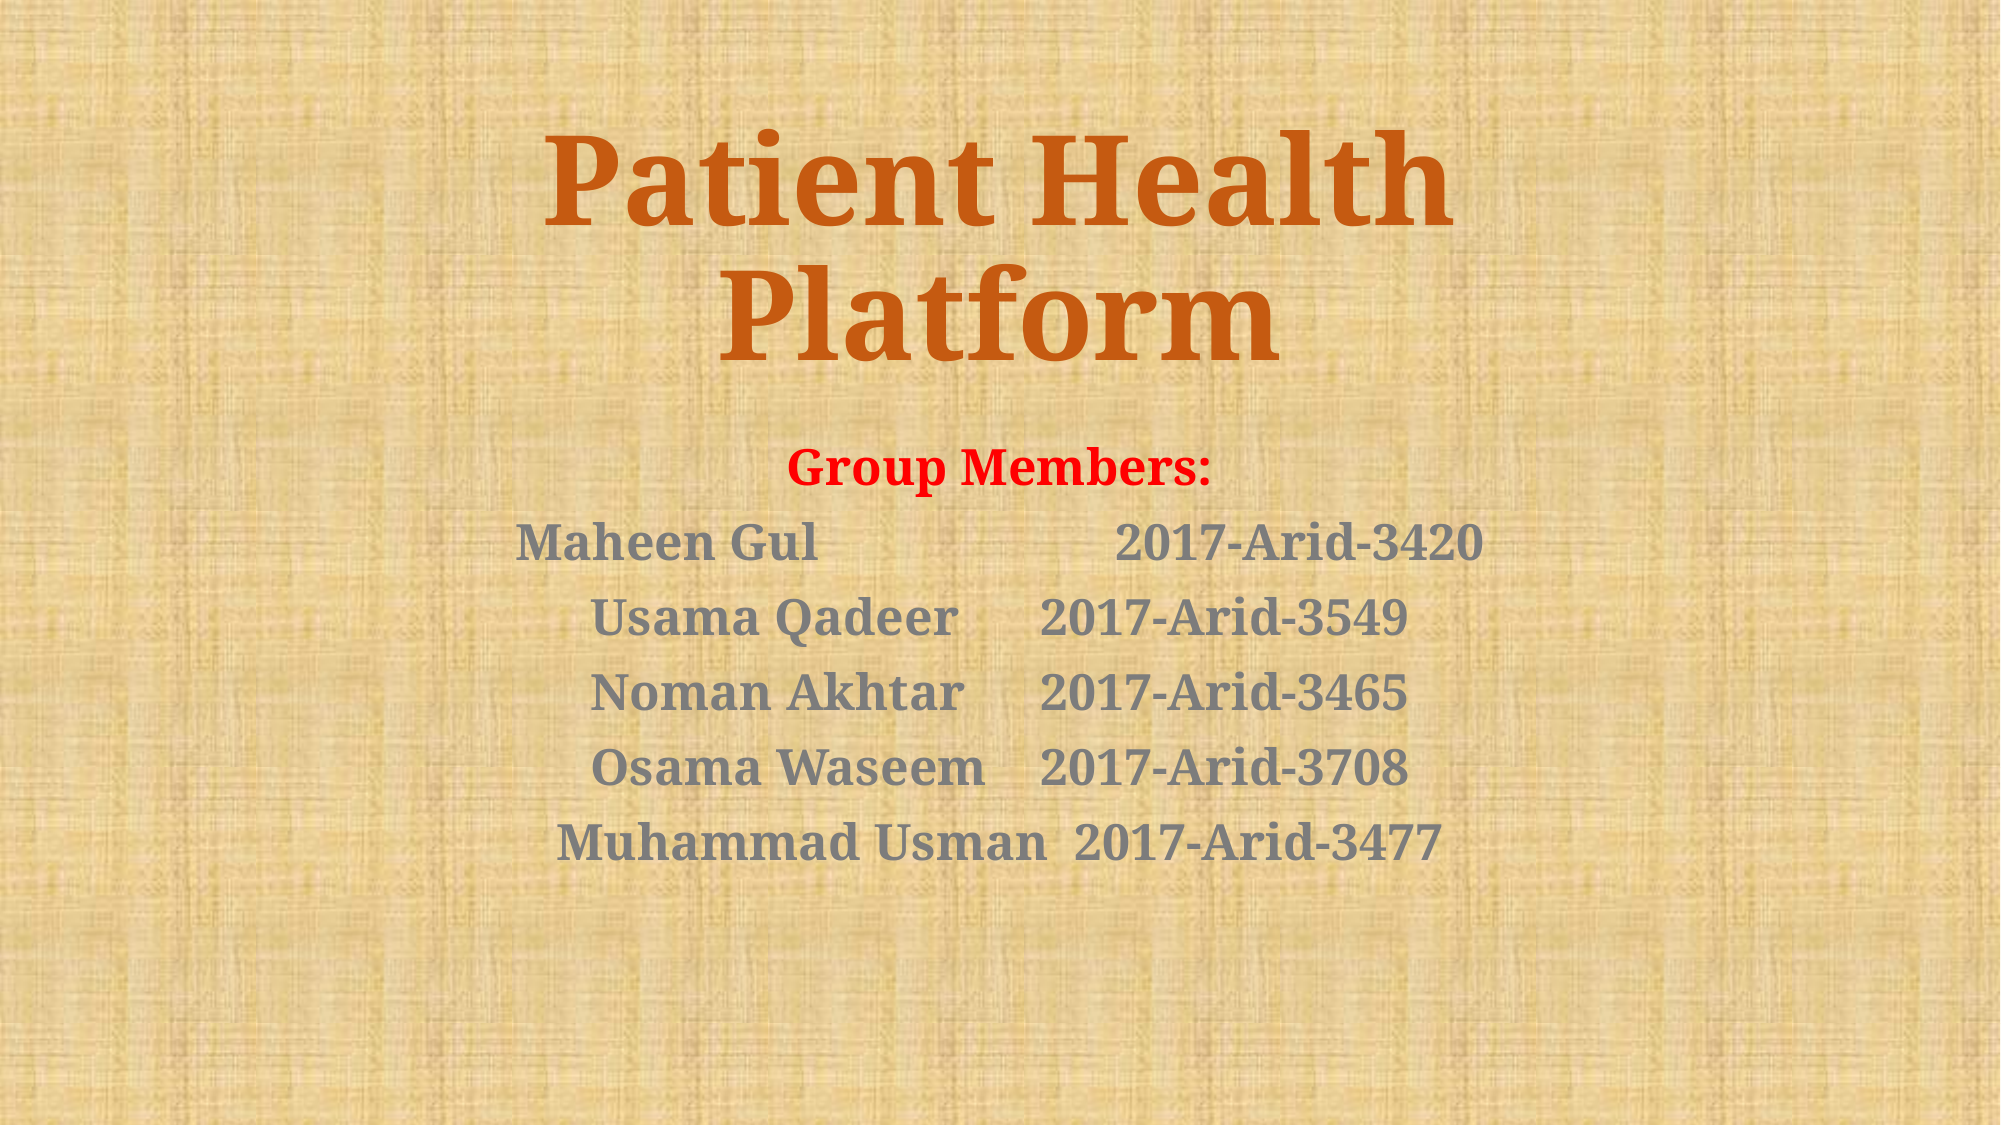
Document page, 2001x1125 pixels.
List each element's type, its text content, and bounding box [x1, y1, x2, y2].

title Patient Health Platform [249, 184, 1750, 396]
picture [0, 0, 2001, 1125]
subtitle Group Members: Maheen Gul 2017-Arid-3420 Usama Qadeer 2017-Arid-3549 Noman Akhtar 2017-Arid-3465 Osama Waseem 2017-Arid-3708 Muhammad Usman 2017-Arid-3477 [249, 435, 1750, 987]
